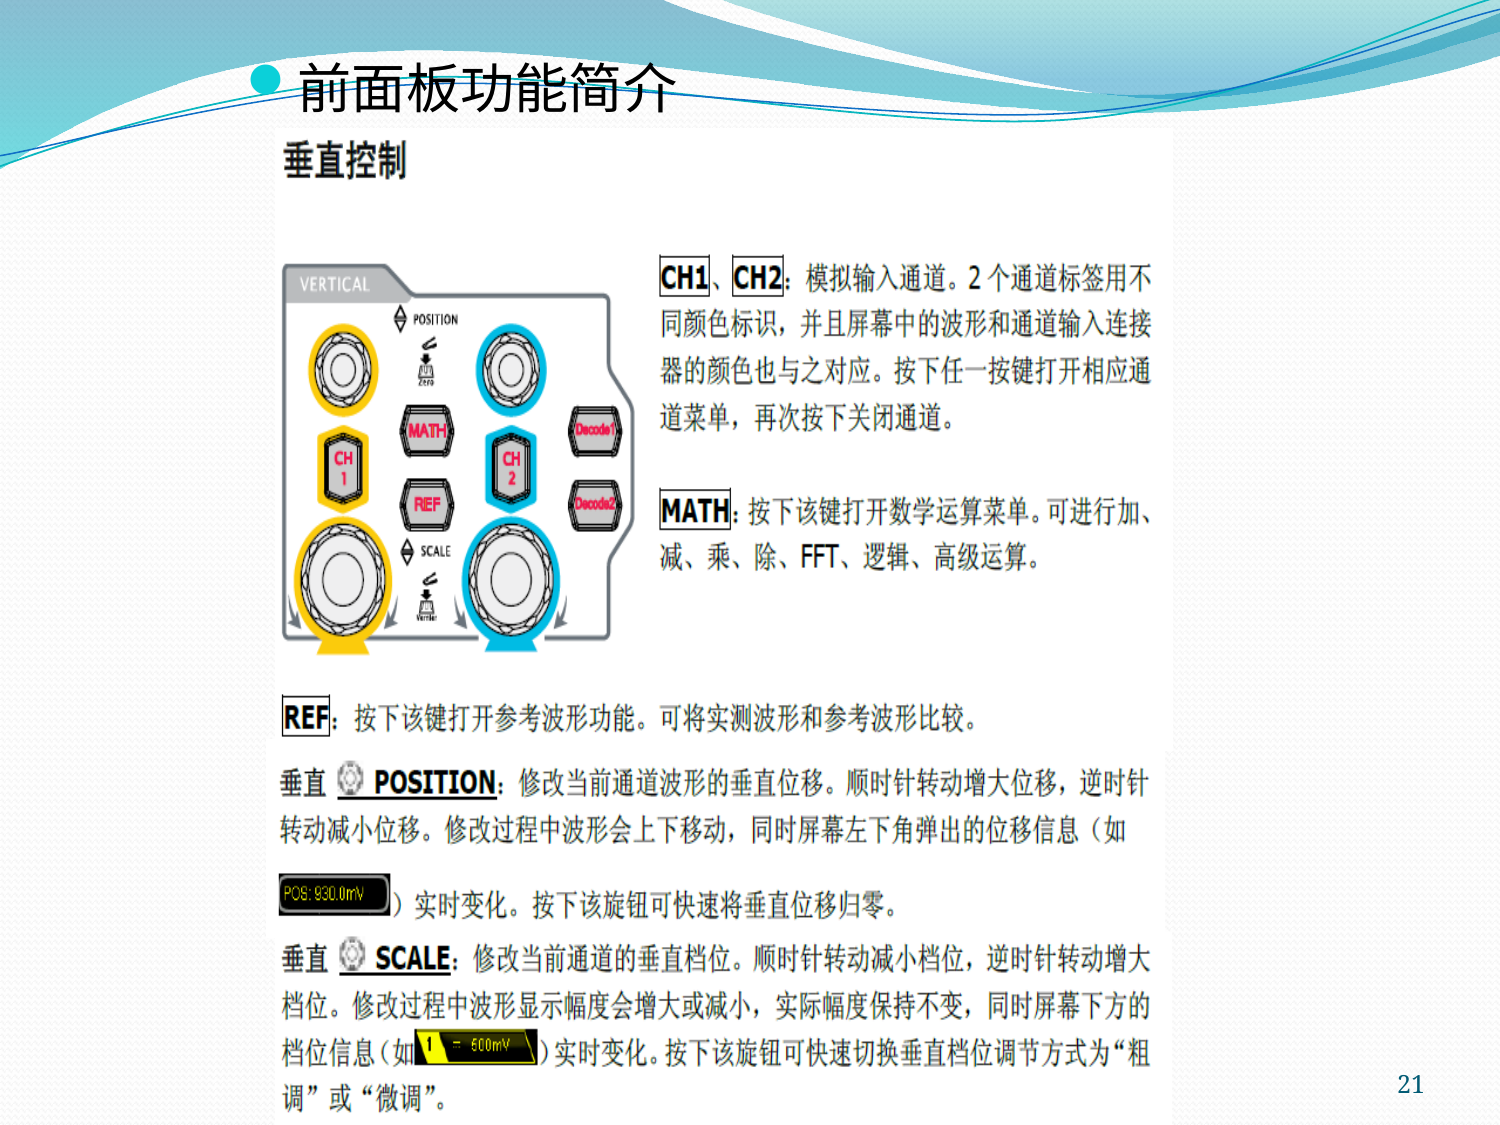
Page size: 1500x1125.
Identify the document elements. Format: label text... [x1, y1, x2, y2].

picture [266, 128, 1174, 1125]
slide_number 21 [1299, 1042, 1425, 1103]
list 前面板功能简介 [231, 46, 1244, 153]
